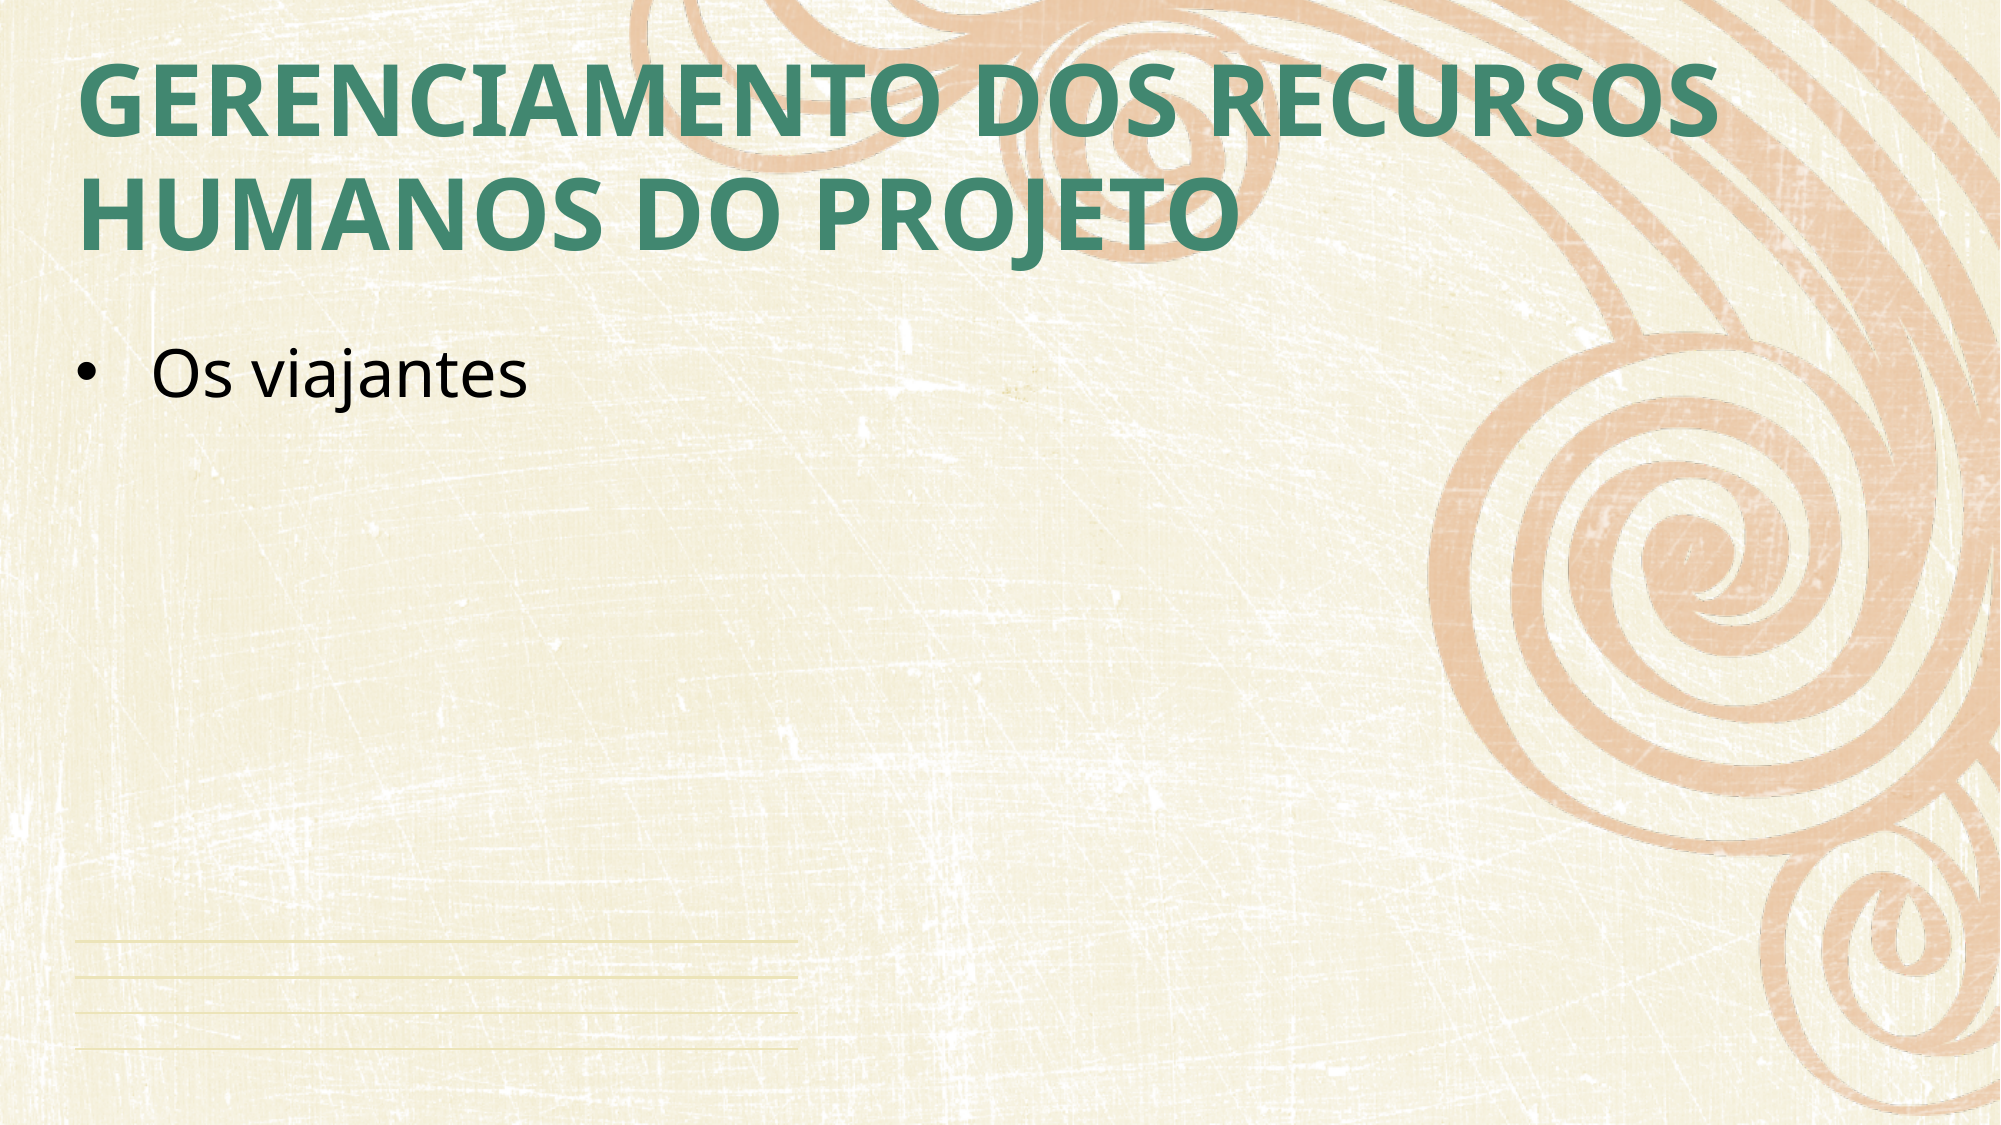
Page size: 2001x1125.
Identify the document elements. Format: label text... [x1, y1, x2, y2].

title Gerenciamento dos recursos humanos do projeto [75, 56, 1925, 263]
list Os viajantes [75, 314, 1876, 470]
picture [0, 0, 2001, 1125]
